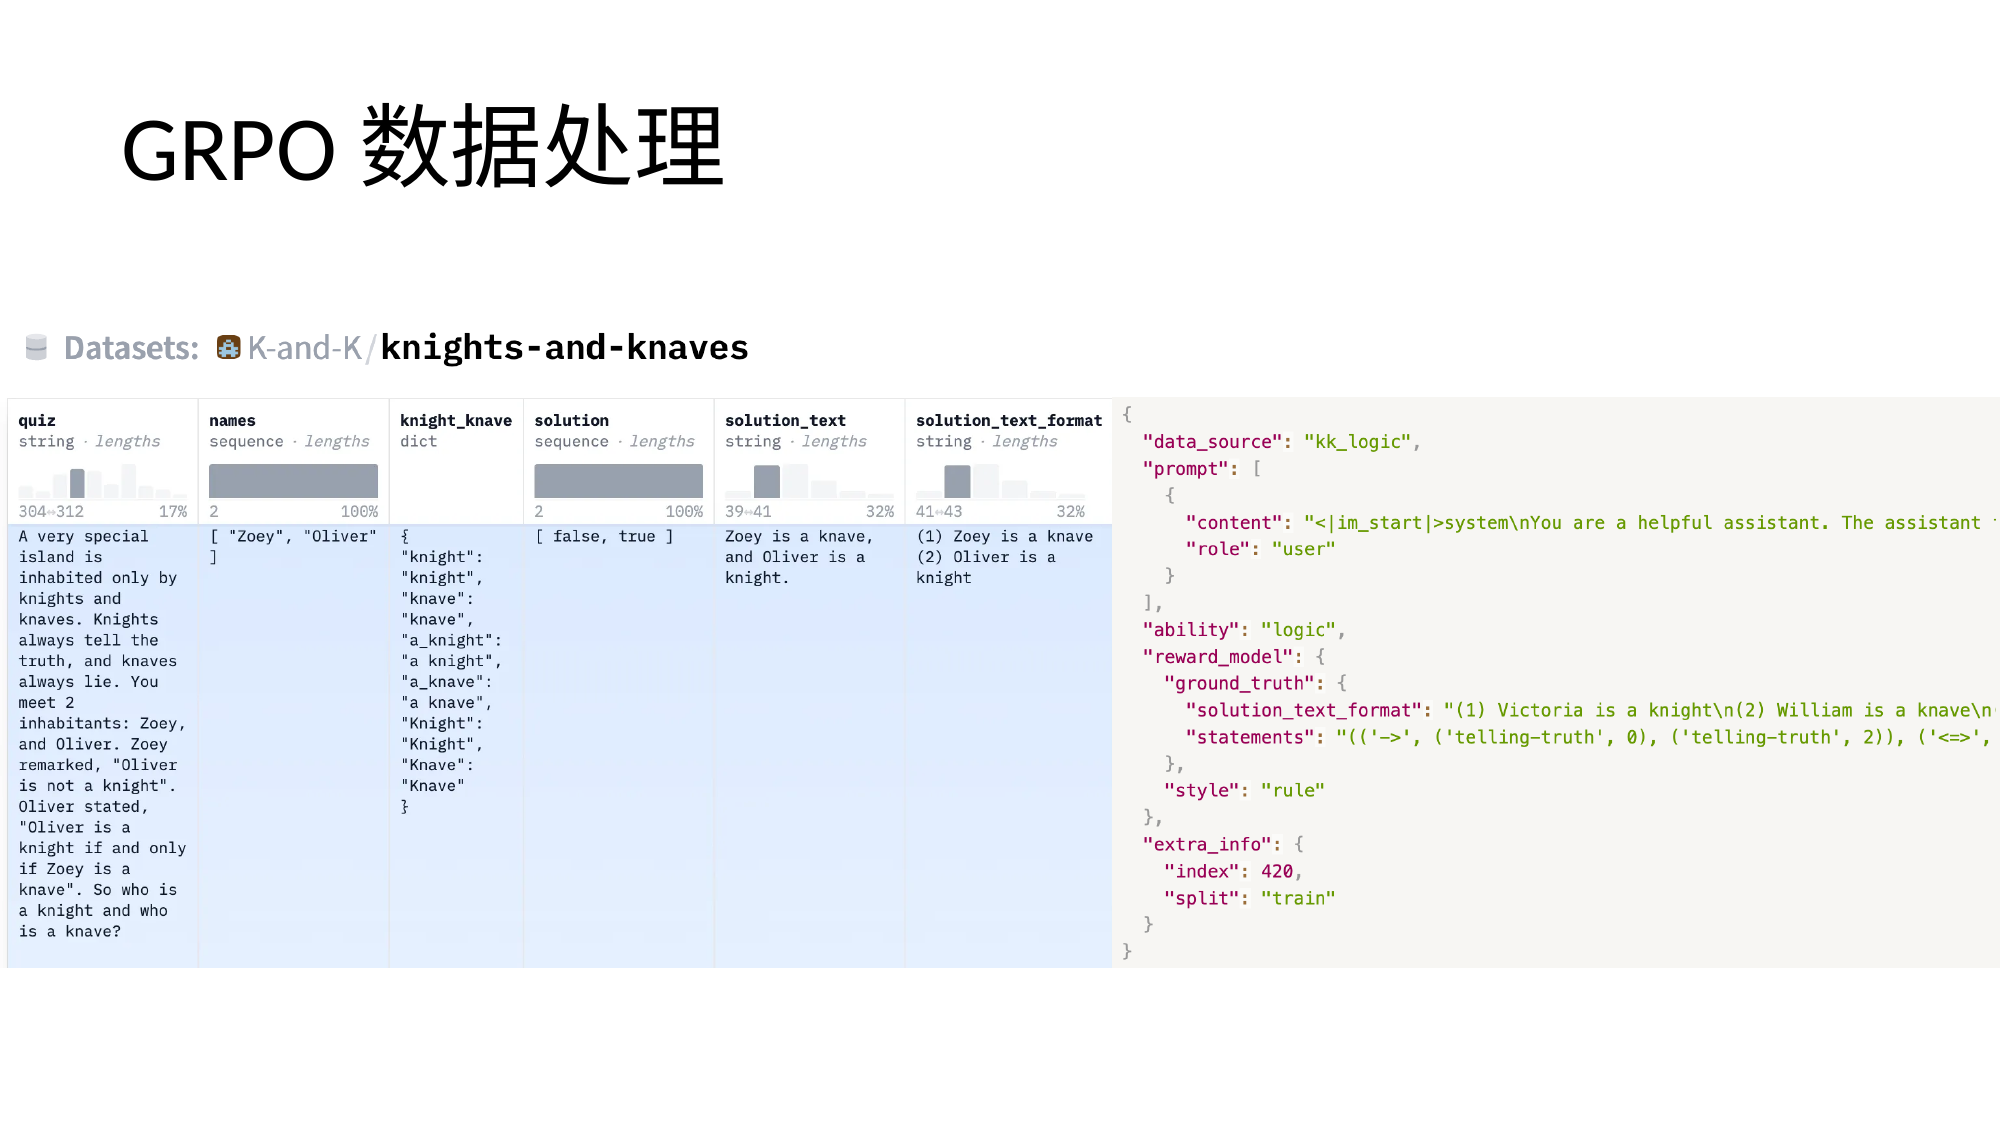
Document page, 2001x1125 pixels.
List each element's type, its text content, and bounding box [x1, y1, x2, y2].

picture [1112, 397, 2000, 968]
title GRPO数据处理 [106, 42, 1832, 260]
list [0, 397, 1112, 968]
picture [0, 316, 757, 379]
